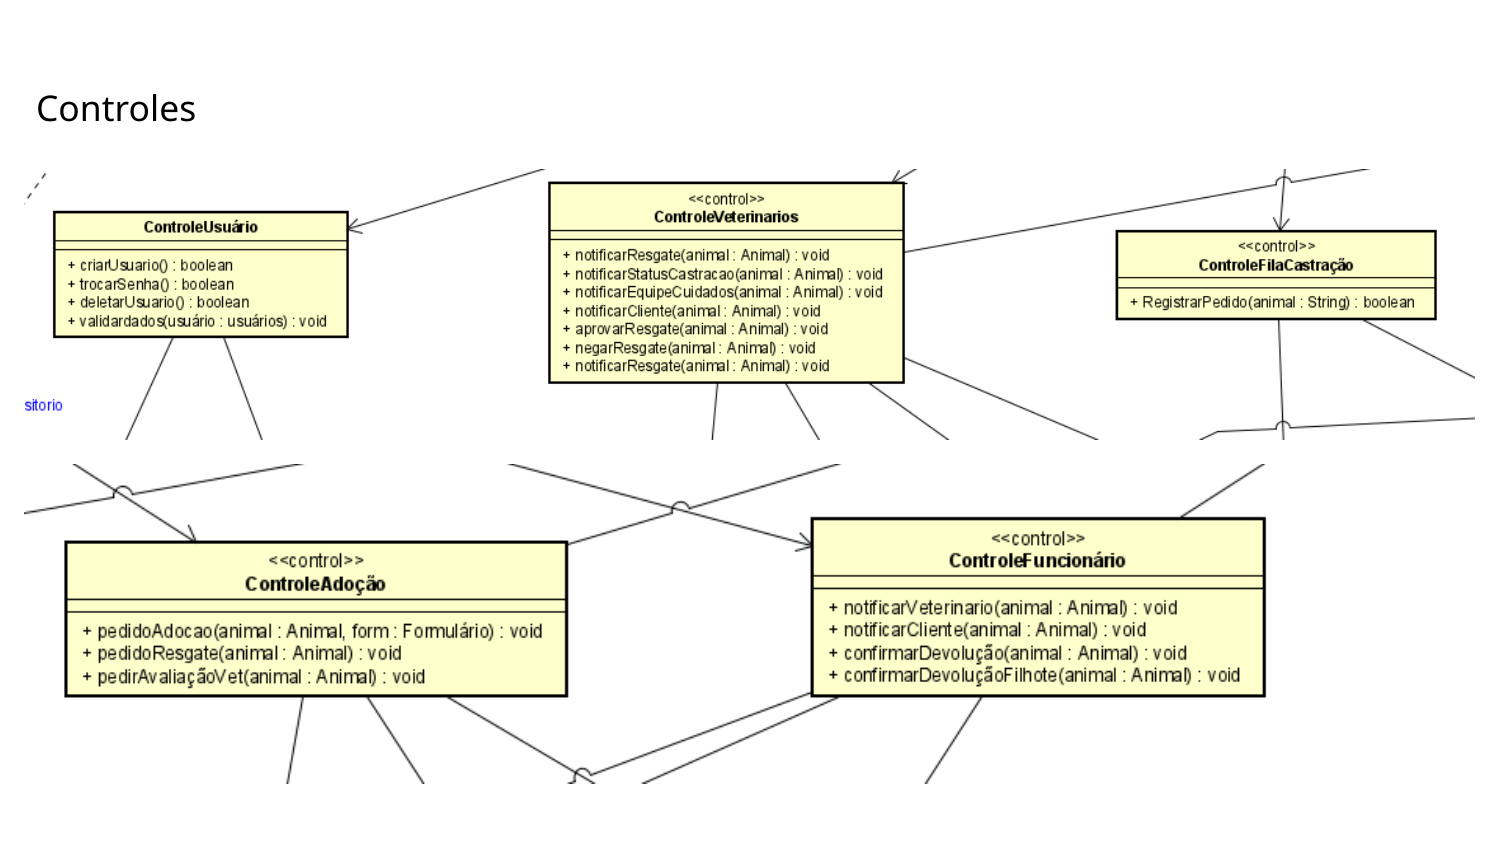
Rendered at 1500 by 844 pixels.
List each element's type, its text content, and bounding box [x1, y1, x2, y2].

picture [24, 464, 1299, 784]
picture [24, 169, 1476, 441]
text_box Controles [21, 71, 481, 144]
